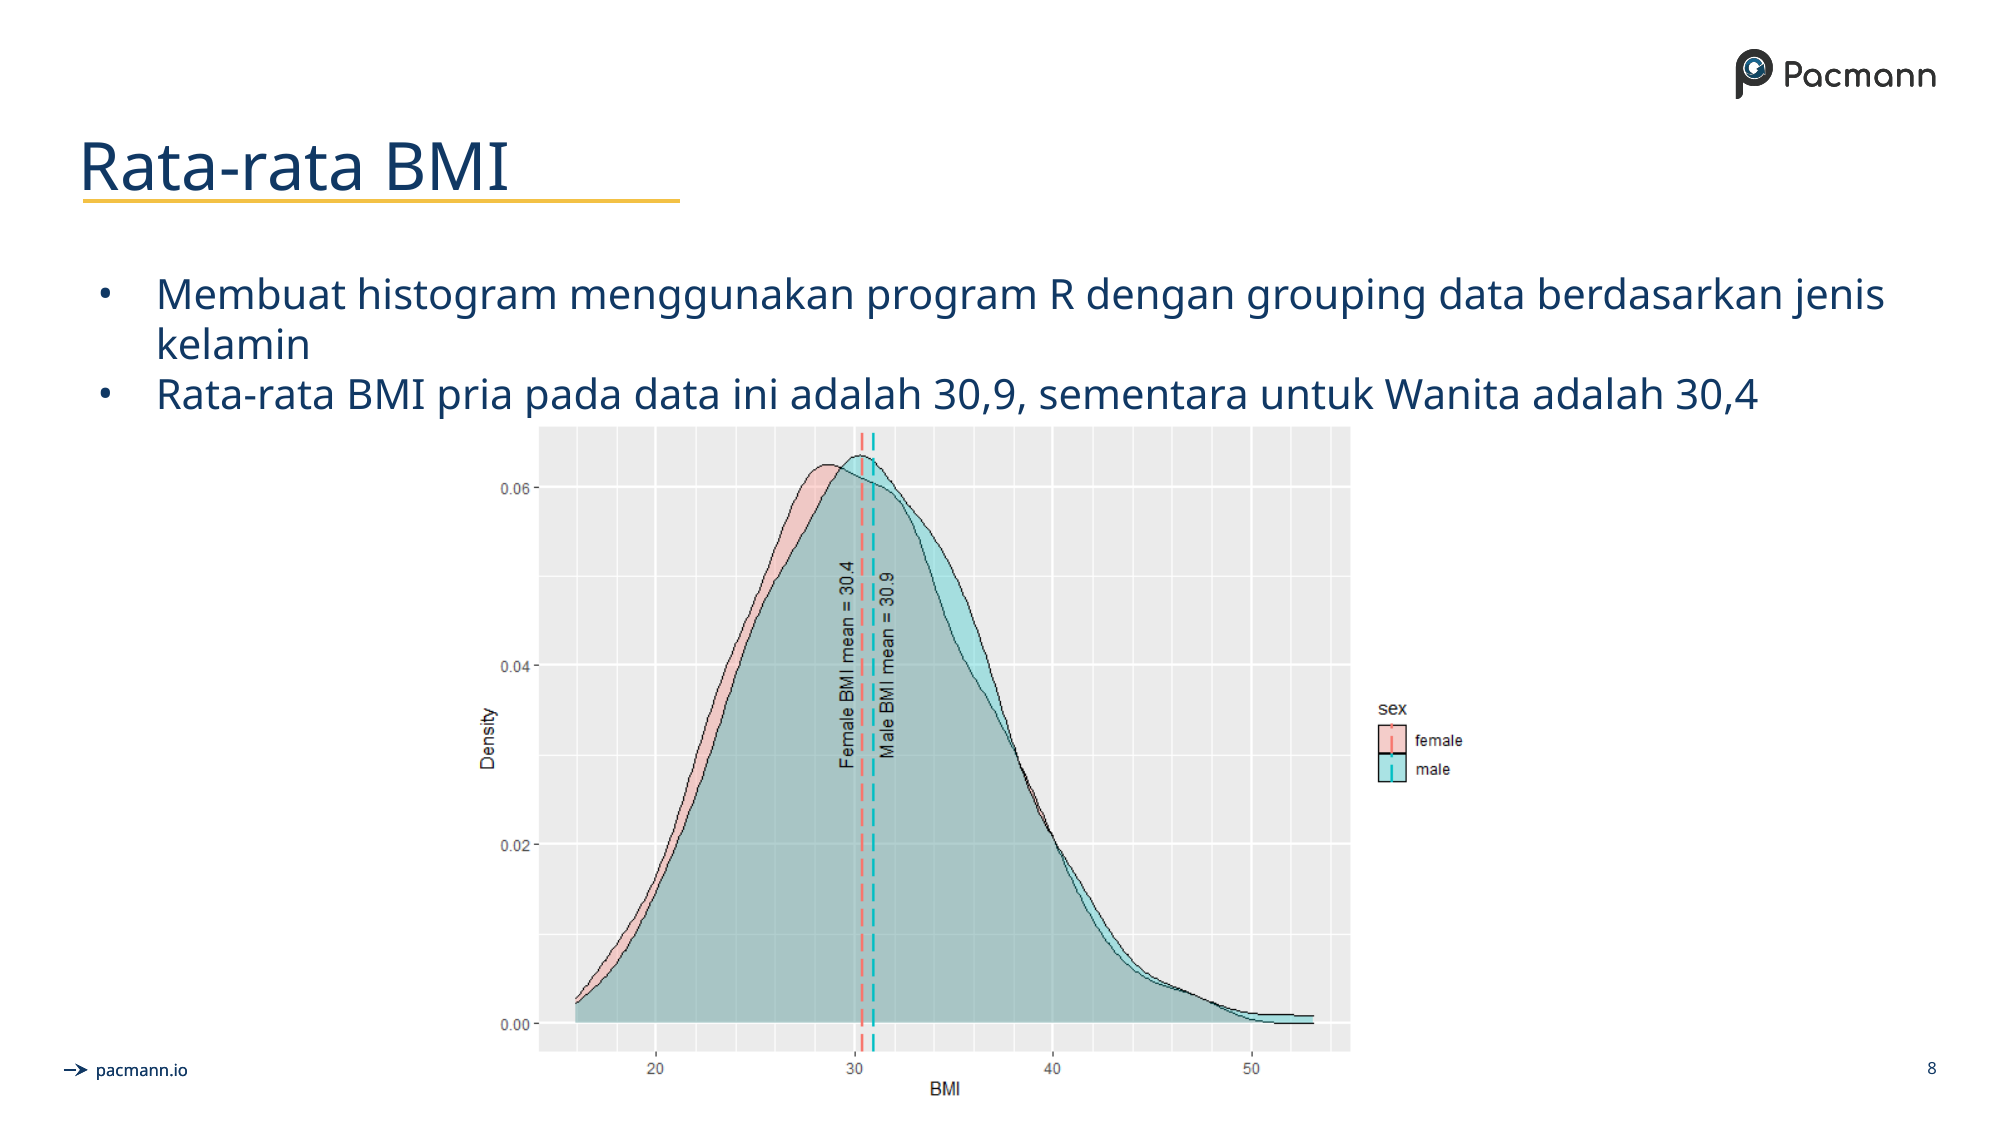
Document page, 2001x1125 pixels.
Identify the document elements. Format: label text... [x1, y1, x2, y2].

title Rata-rata BMI [63, 59, 1935, 278]
text_box Membuat histogram menggunakan program R dengan grouping data berdasarkan jenis kelamin Rata-rata BMI pria pada data ini adalah 30,9, sementara untuk Wanita adalah 30,4 [65, 259, 1934, 525]
picture [1707, 36, 1966, 112]
picture [469, 418, 1482, 1108]
